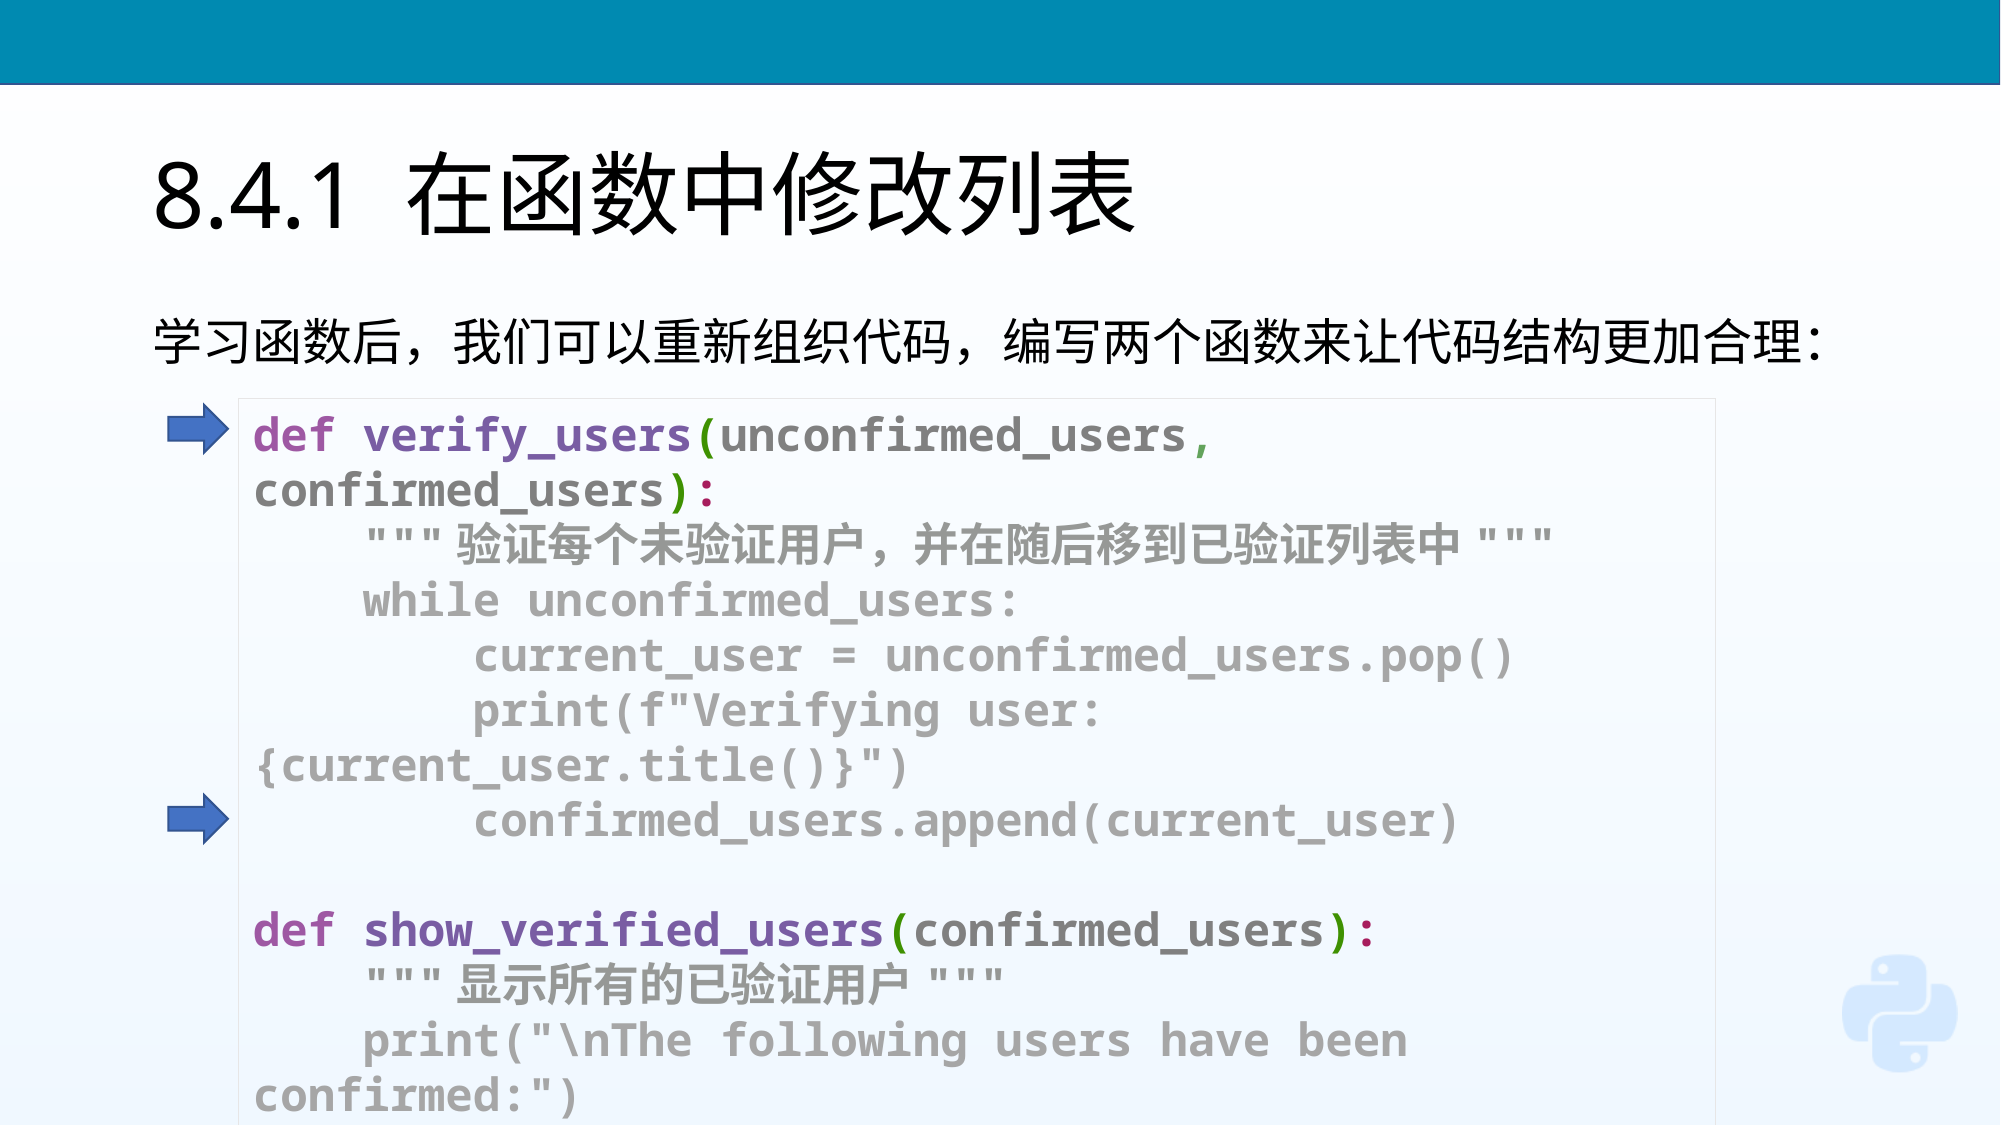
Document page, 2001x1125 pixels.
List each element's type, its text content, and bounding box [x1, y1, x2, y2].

list 学习函数后，我们可以重新组织代码，编写两个函数来让代码结构更加合理： [137, 310, 1863, 1024]
text_box [167, 402, 230, 456]
text_box [167, 792, 230, 846]
text_box def verify_users(unconfirmed_users, confirmed_users): """验证每个未验证用户，并在随后移到已验证列表中""" while unconfirmed_users: current_user = unconfirmed_users.pop() print(f"Verifying user: {current_user.title()}") confirmed_users.append(current_user) def show_verified_users(confirmed_users): """显示所有的已验证用户""" print("\nThe following users have been confirmed:") for confirmed_user in confirmed_users: print(confirmed_user.title()) [238, 398, 1716, 1125]
title 8.4.1 在函数中修改列表 [137, 115, 1863, 282]
picture [1842, 946, 1958, 1081]
